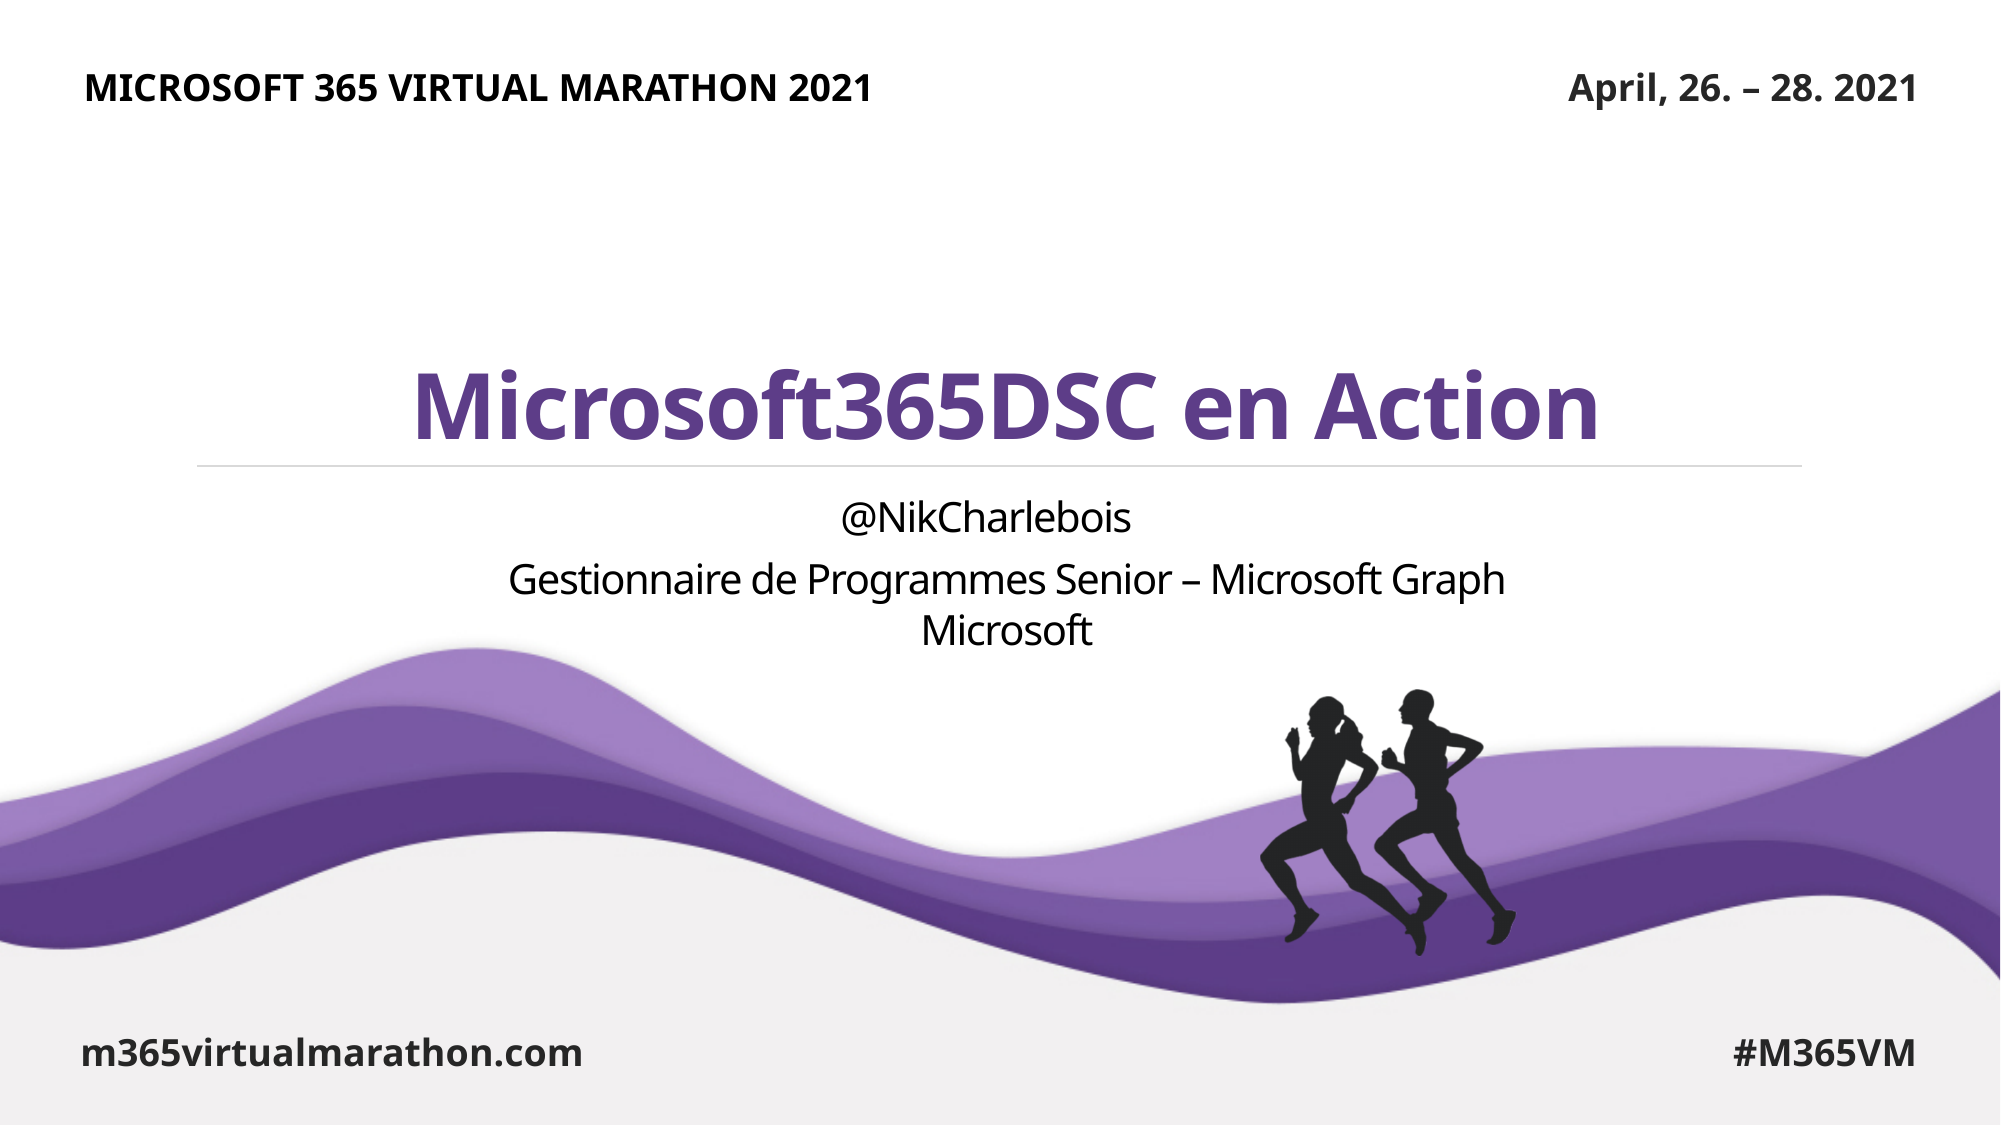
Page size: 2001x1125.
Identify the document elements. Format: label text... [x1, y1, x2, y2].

picture [0, 0, 2001, 1125]
text_box Microsoft365DSC en Action [65, 347, 1949, 458]
text_box Gestionnaire de Programmes Senior – Microsoft Graph [65, 553, 1949, 603]
text_box Microsoft [65, 603, 1949, 654]
text_box @NikCharlebois [45, 491, 1928, 542]
